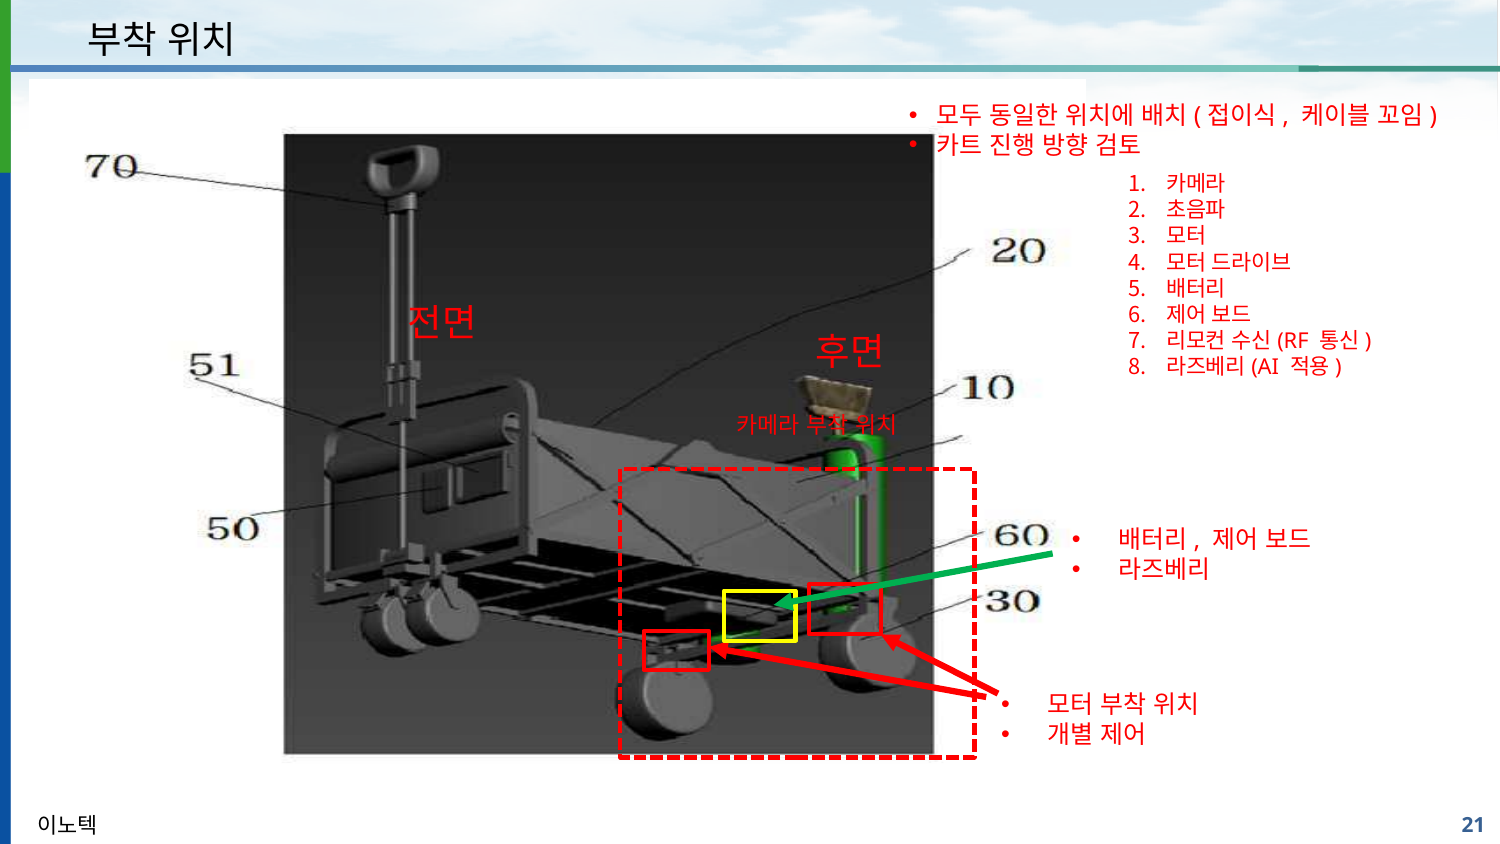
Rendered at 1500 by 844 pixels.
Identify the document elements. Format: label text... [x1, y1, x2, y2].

text_box 모두 동일한 위치에 배치(접이식, 케이블 꼬임) 카트 진행 방향 검토 [1090, 92, 1452, 167]
picture [0, 0, 1500, 844]
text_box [773, 553, 1053, 606]
text_box 부착 위치 [72, 8, 252, 69]
text_box 카메라 초음파 모터 모터 드라이브 배터리 제어 보드 리모컨 수신(RF 통신) 라즈베리(AI 적용) [1113, 162, 1387, 387]
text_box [880, 634, 999, 694]
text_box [708, 646, 987, 698]
text_box 모터 부착 위치 개별 제어 [1090, 681, 1317, 757]
text_box 배터리, 제어 보드 라즈베리 [1090, 516, 1388, 621]
